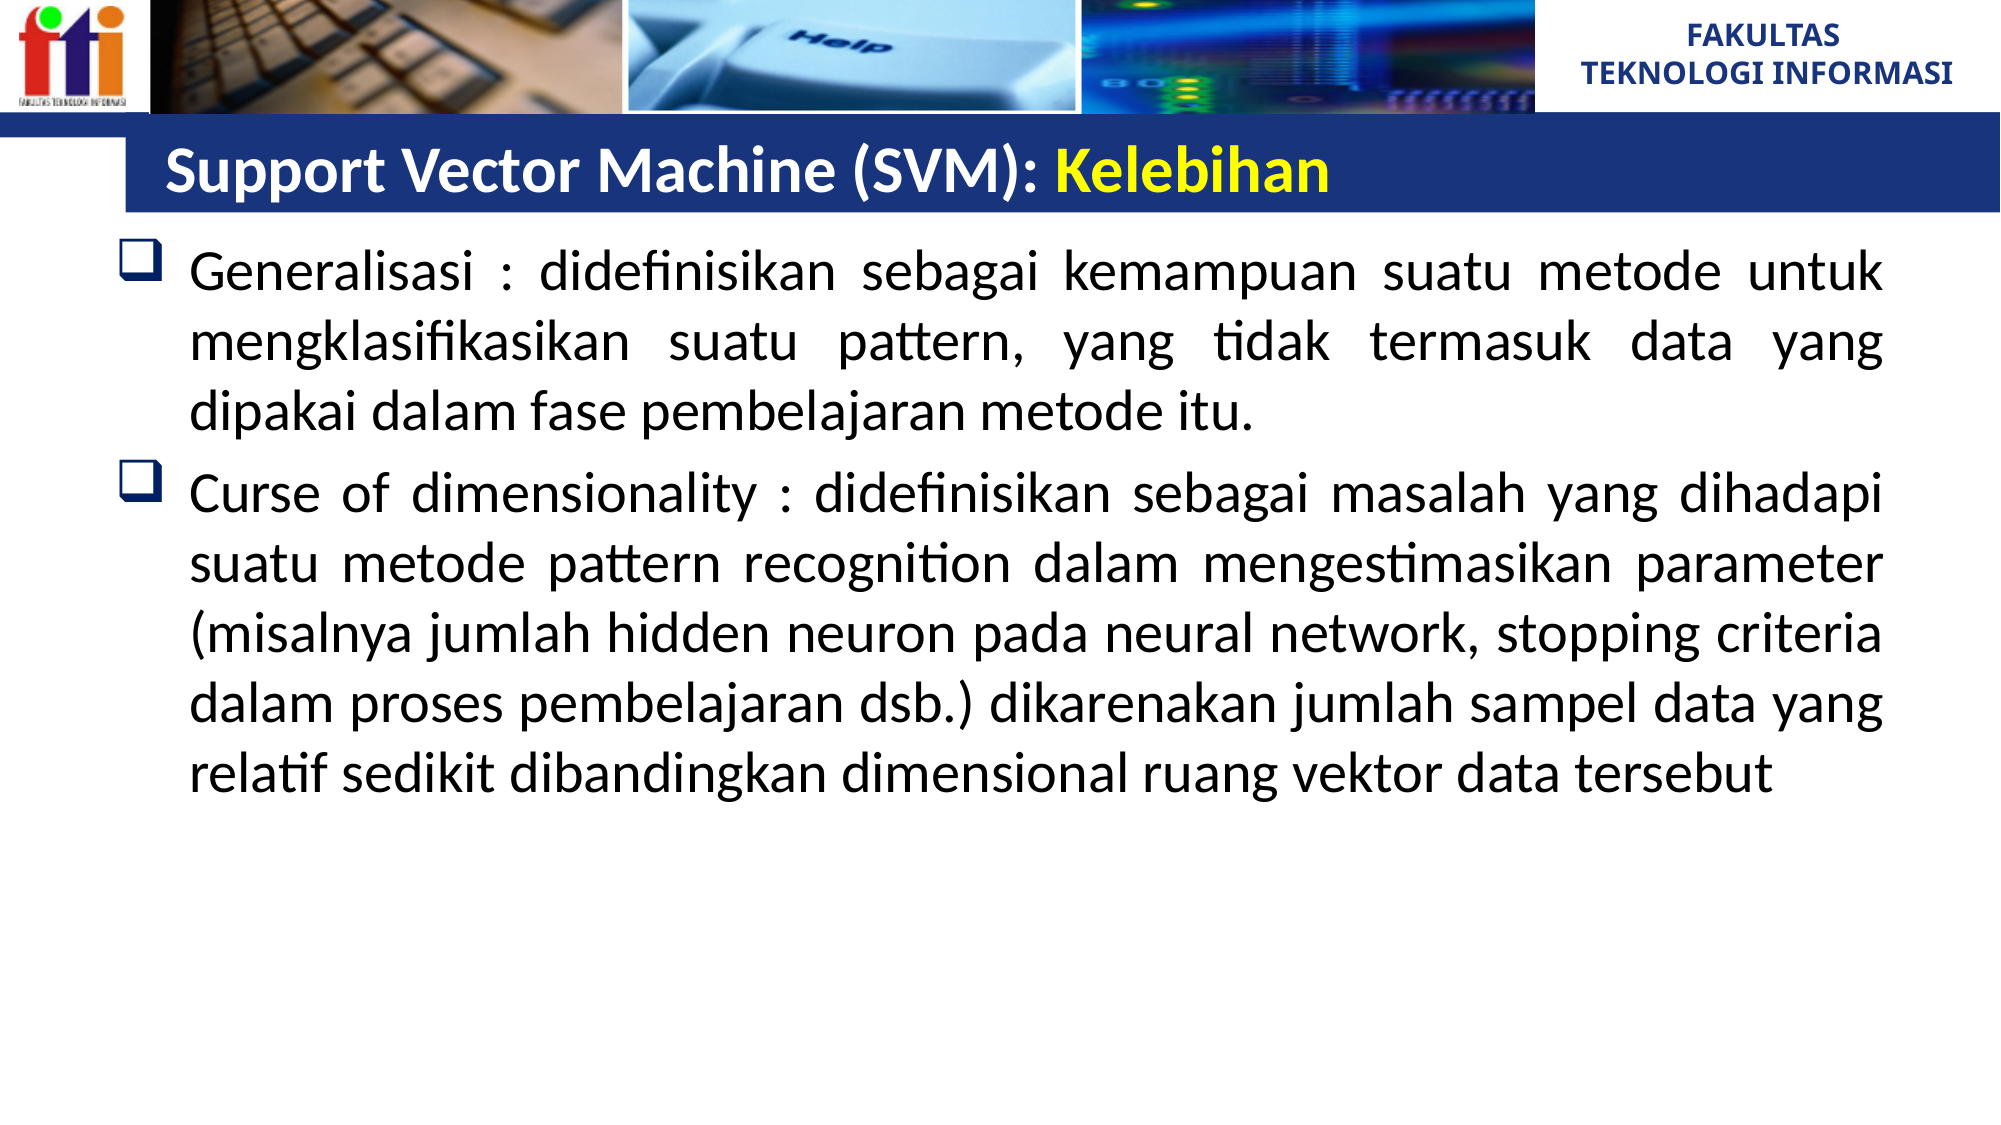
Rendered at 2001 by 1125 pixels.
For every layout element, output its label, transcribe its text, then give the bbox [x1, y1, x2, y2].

list Generalisasi : didefinisikan sebagai kemampuan suatu metode untuk mengklasifikasikan suatu pattern, yang tidak termasuk data yang dipakai dalam fase pembelajaran metode itu. Curse of dimensionality : didefinisikan sebagai masalah yang dihadapi suatu metode pattern recognition dalam mengestimasikan parameter (misalnya jumlah hidden neuron pada neural network, stopping criteria dalam proses pembelajaran dsb.) dikarenakan jumlah sampel data yang relatif sedikit dibandingkan dimensional ruang vektor data tersebut [99, 224, 1901, 1038]
picture [149, 0, 1535, 114]
picture [19, 6, 126, 106]
title Support Vector Machine (SVM): Kelebihan [149, 119, 1934, 213]
